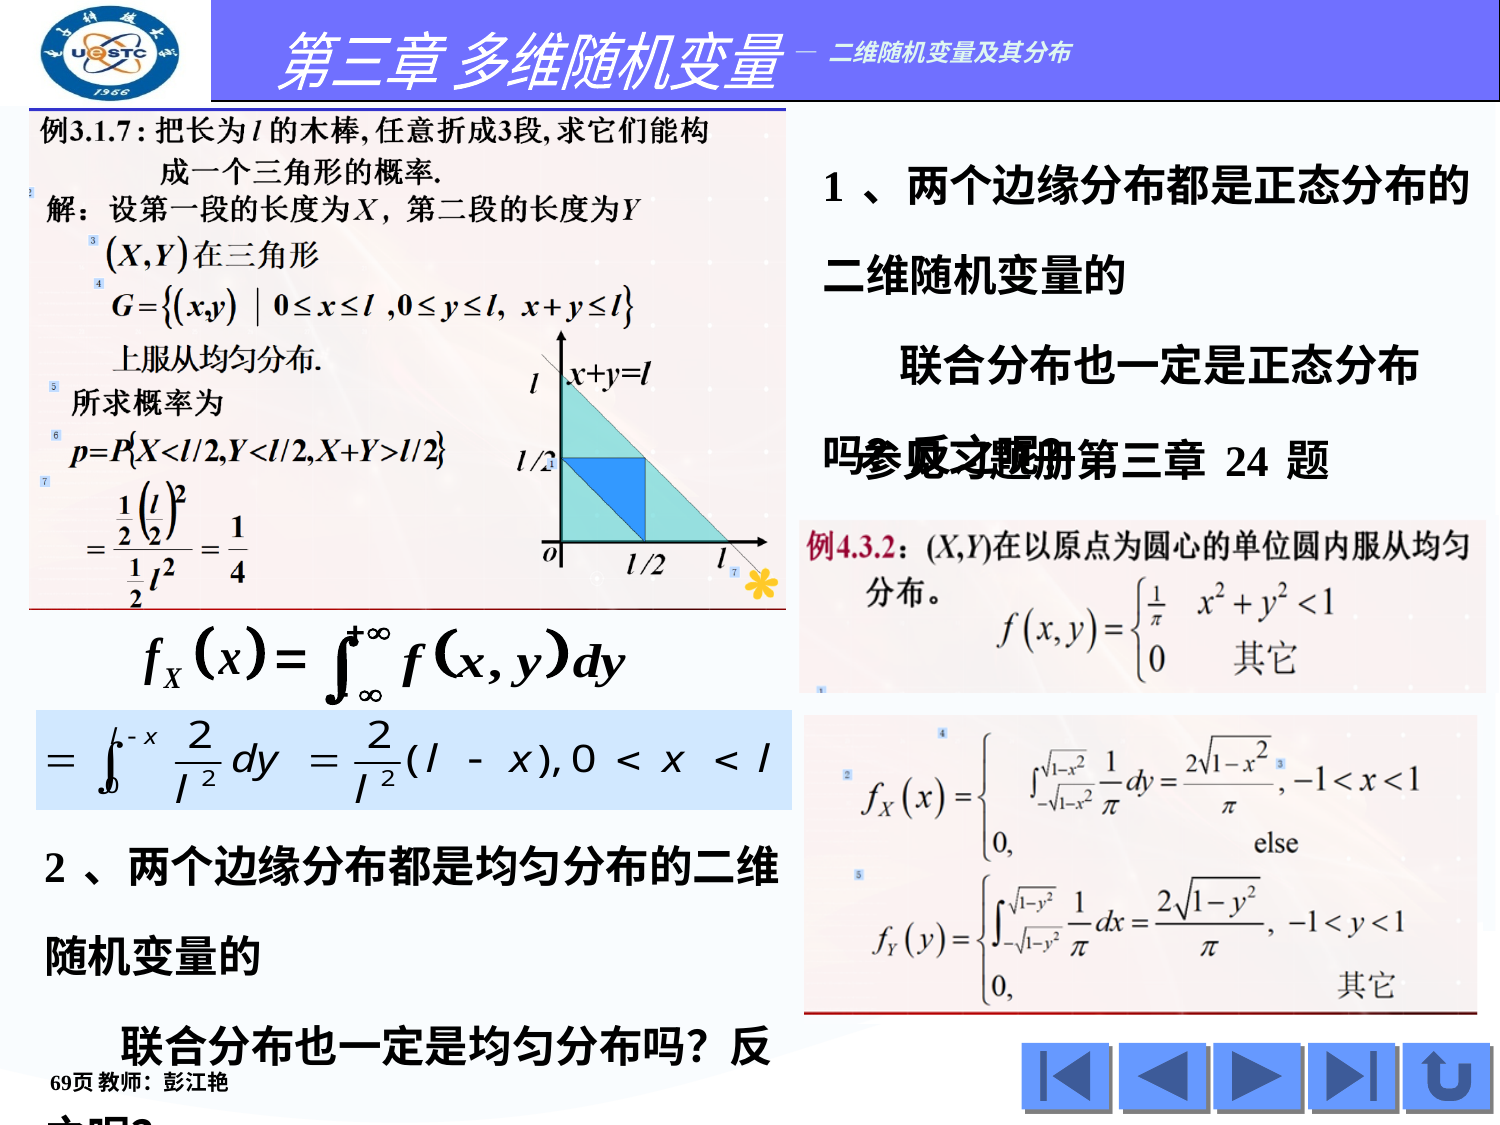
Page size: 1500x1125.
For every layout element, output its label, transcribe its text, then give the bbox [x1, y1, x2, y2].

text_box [127, 617, 302, 706]
text_box 2、两个边缘分布都是均匀分布的二维随机变量的 联合分布也一定是均匀分布吗？反之呢？ [29, 822, 804, 1125]
picture [803, 715, 1483, 1024]
text_box 参见习题册第三章24题 [844, 416, 1394, 513]
picture [0, 0, 211, 106]
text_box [35, 709, 793, 811]
text_box 1、两个边缘分布都是正态分布的二维随机变量的 联合分布也一定是正态分布吗？反之呢？ [807, 141, 1488, 513]
picture [796, 514, 1500, 693]
picture [29, 108, 786, 610]
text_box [307, 609, 639, 708]
